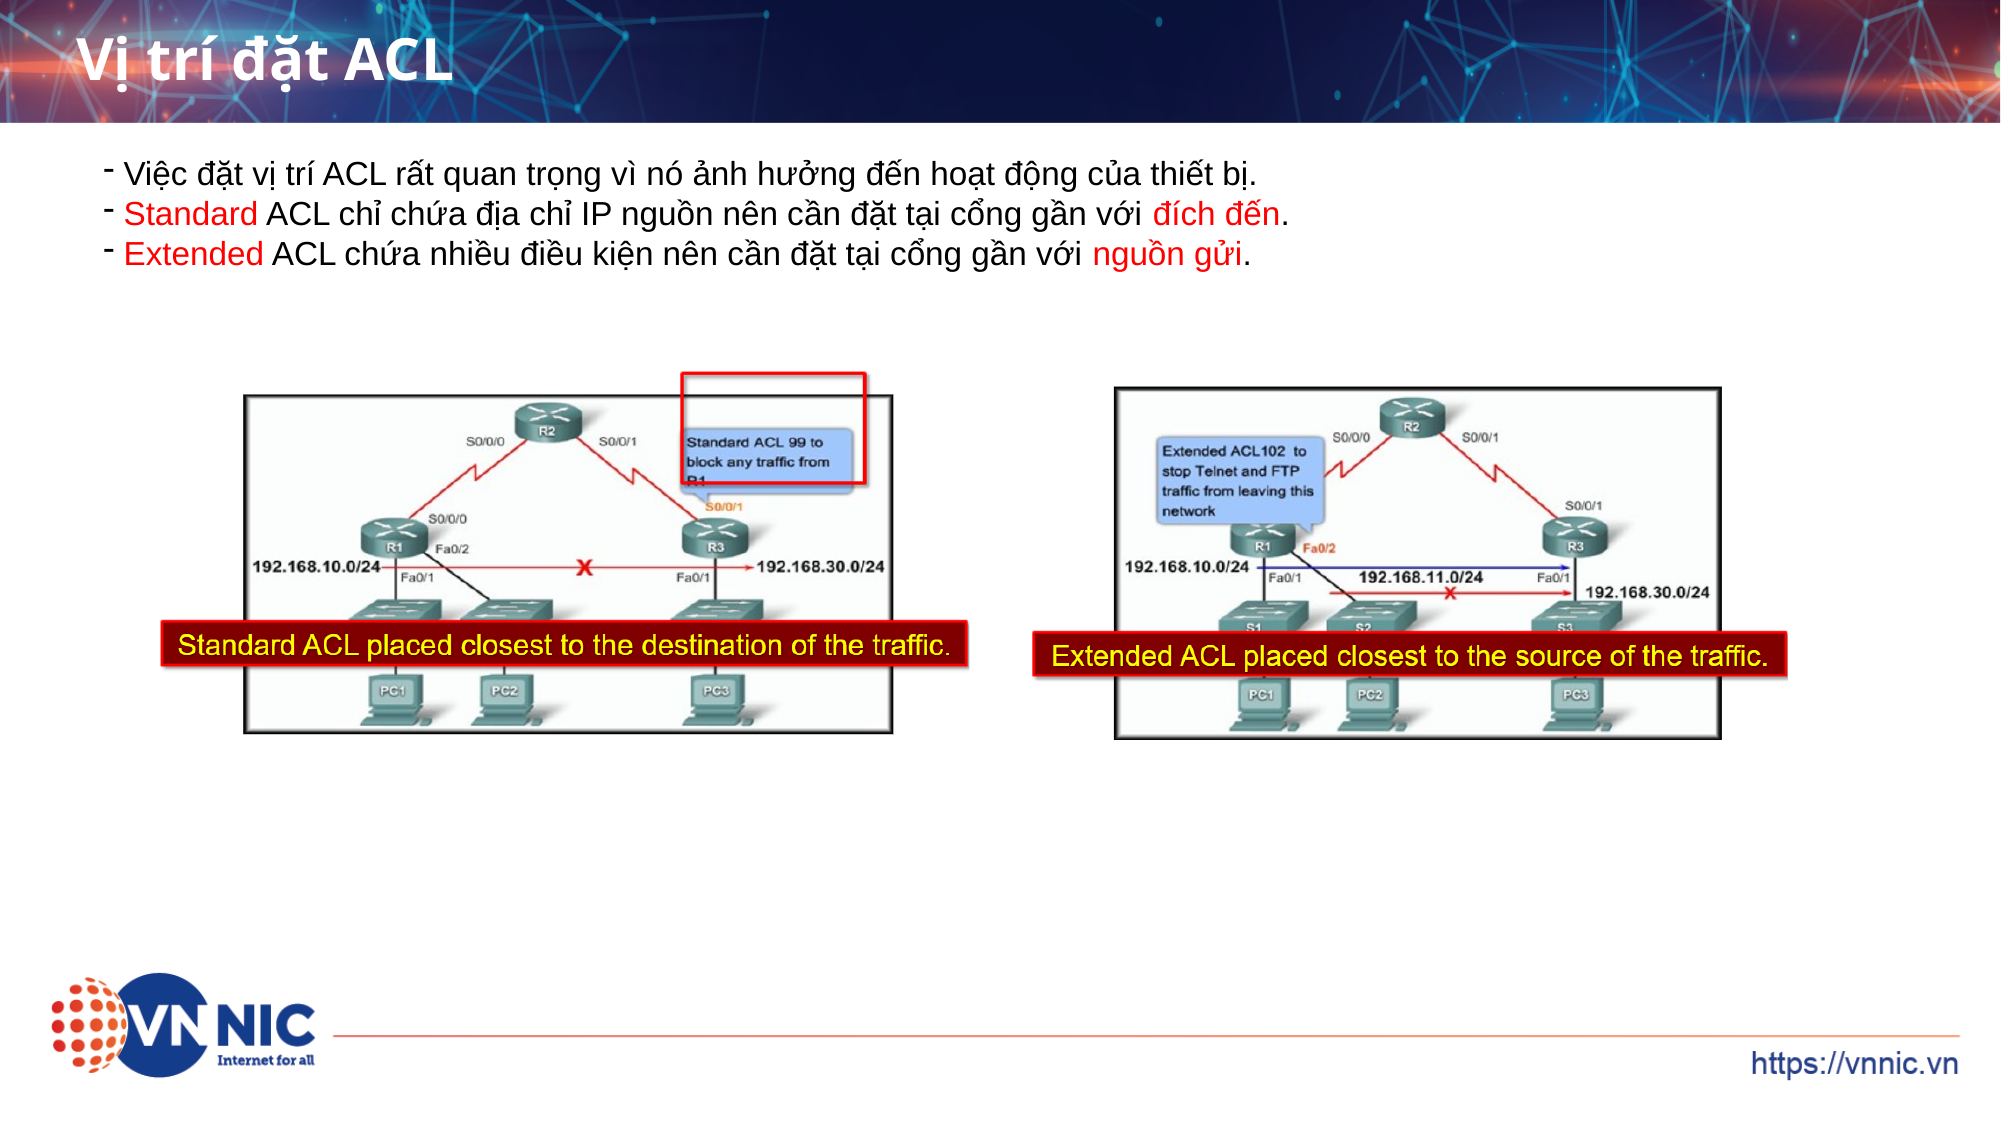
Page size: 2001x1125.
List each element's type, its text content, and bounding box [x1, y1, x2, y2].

picture [0, 0, 2001, 1125]
text_box Việc đặt vị trí ACL rất quan trọng vì nó ảnh hưởng đến hoạt động của thiết bị. Standard ACL chỉ chứa địa chỉ IP nguồn nên cần đặt tại cổng gần với đích đến. Extended ACL chứa nhiều điều kiện nên cần đặt tại cổng gần với nguồn gửi. [88, 145, 1936, 280]
title Vị trí đặt ACL [61, 0, 2000, 124]
